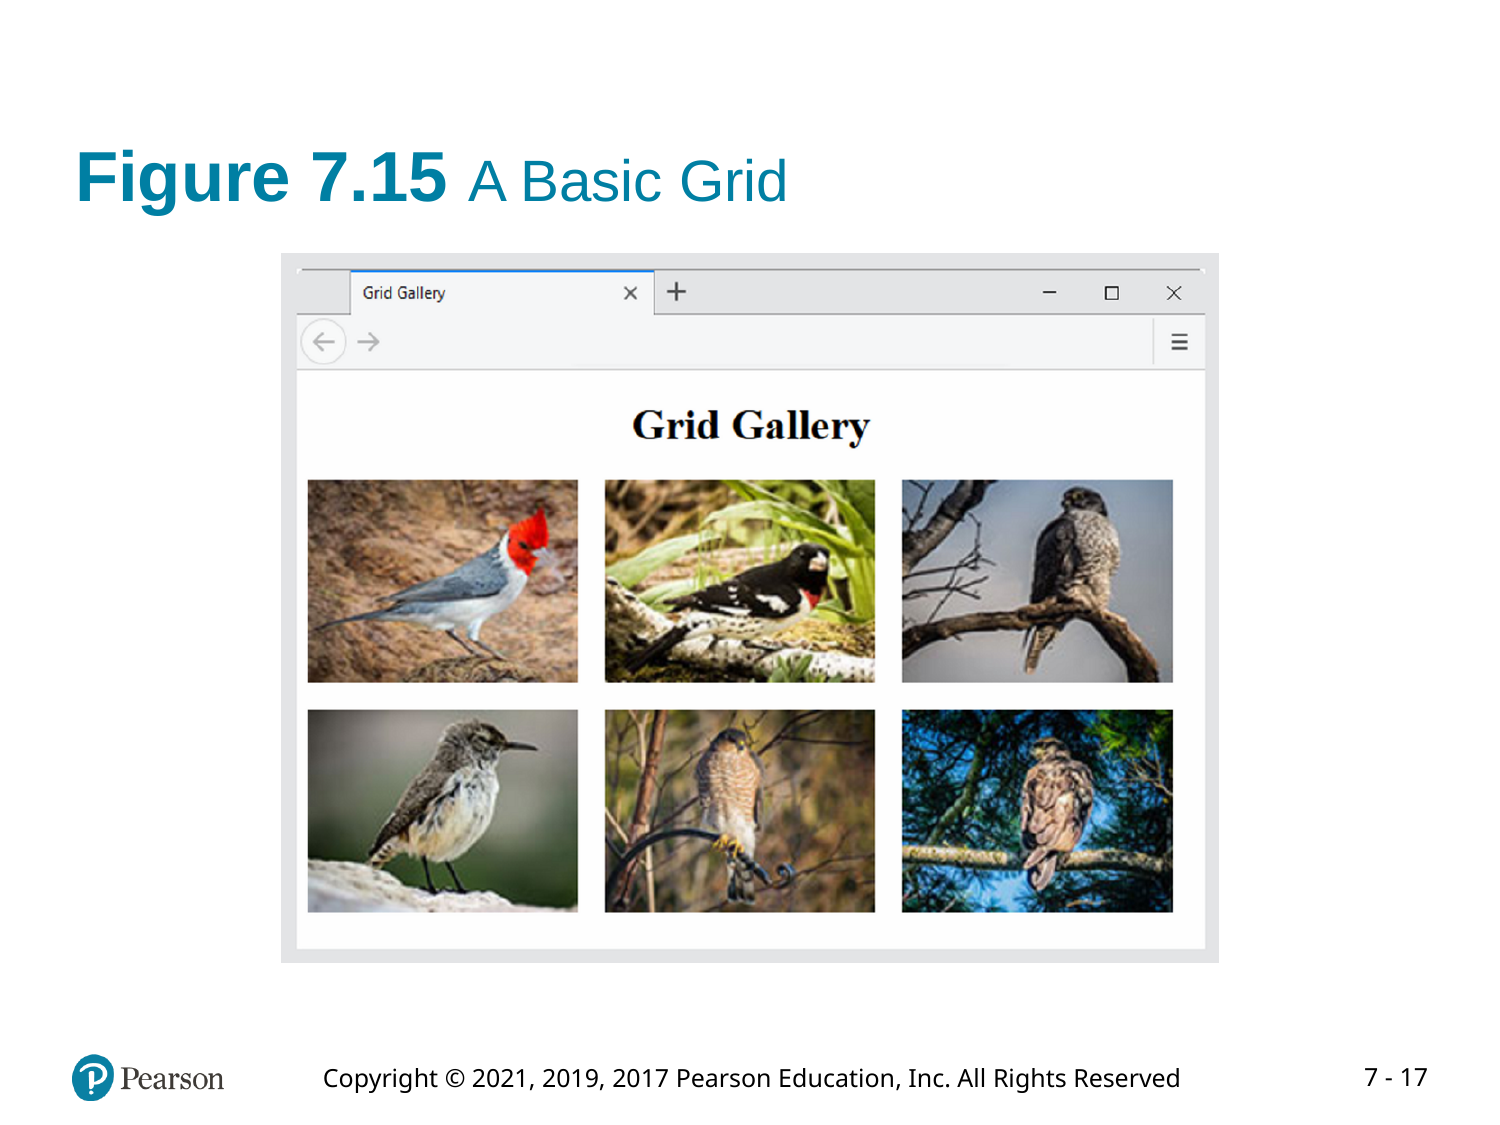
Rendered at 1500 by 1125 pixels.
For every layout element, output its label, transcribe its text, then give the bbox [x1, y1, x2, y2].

title Figure 7.15 A Basic Grid [75, 35, 1425, 216]
picture [72, 1054, 89, 1072]
picture [72, 1087, 83, 1101]
picture [81, 1064, 107, 1089]
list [281, 253, 1219, 963]
picture [99, 1054, 224, 1101]
